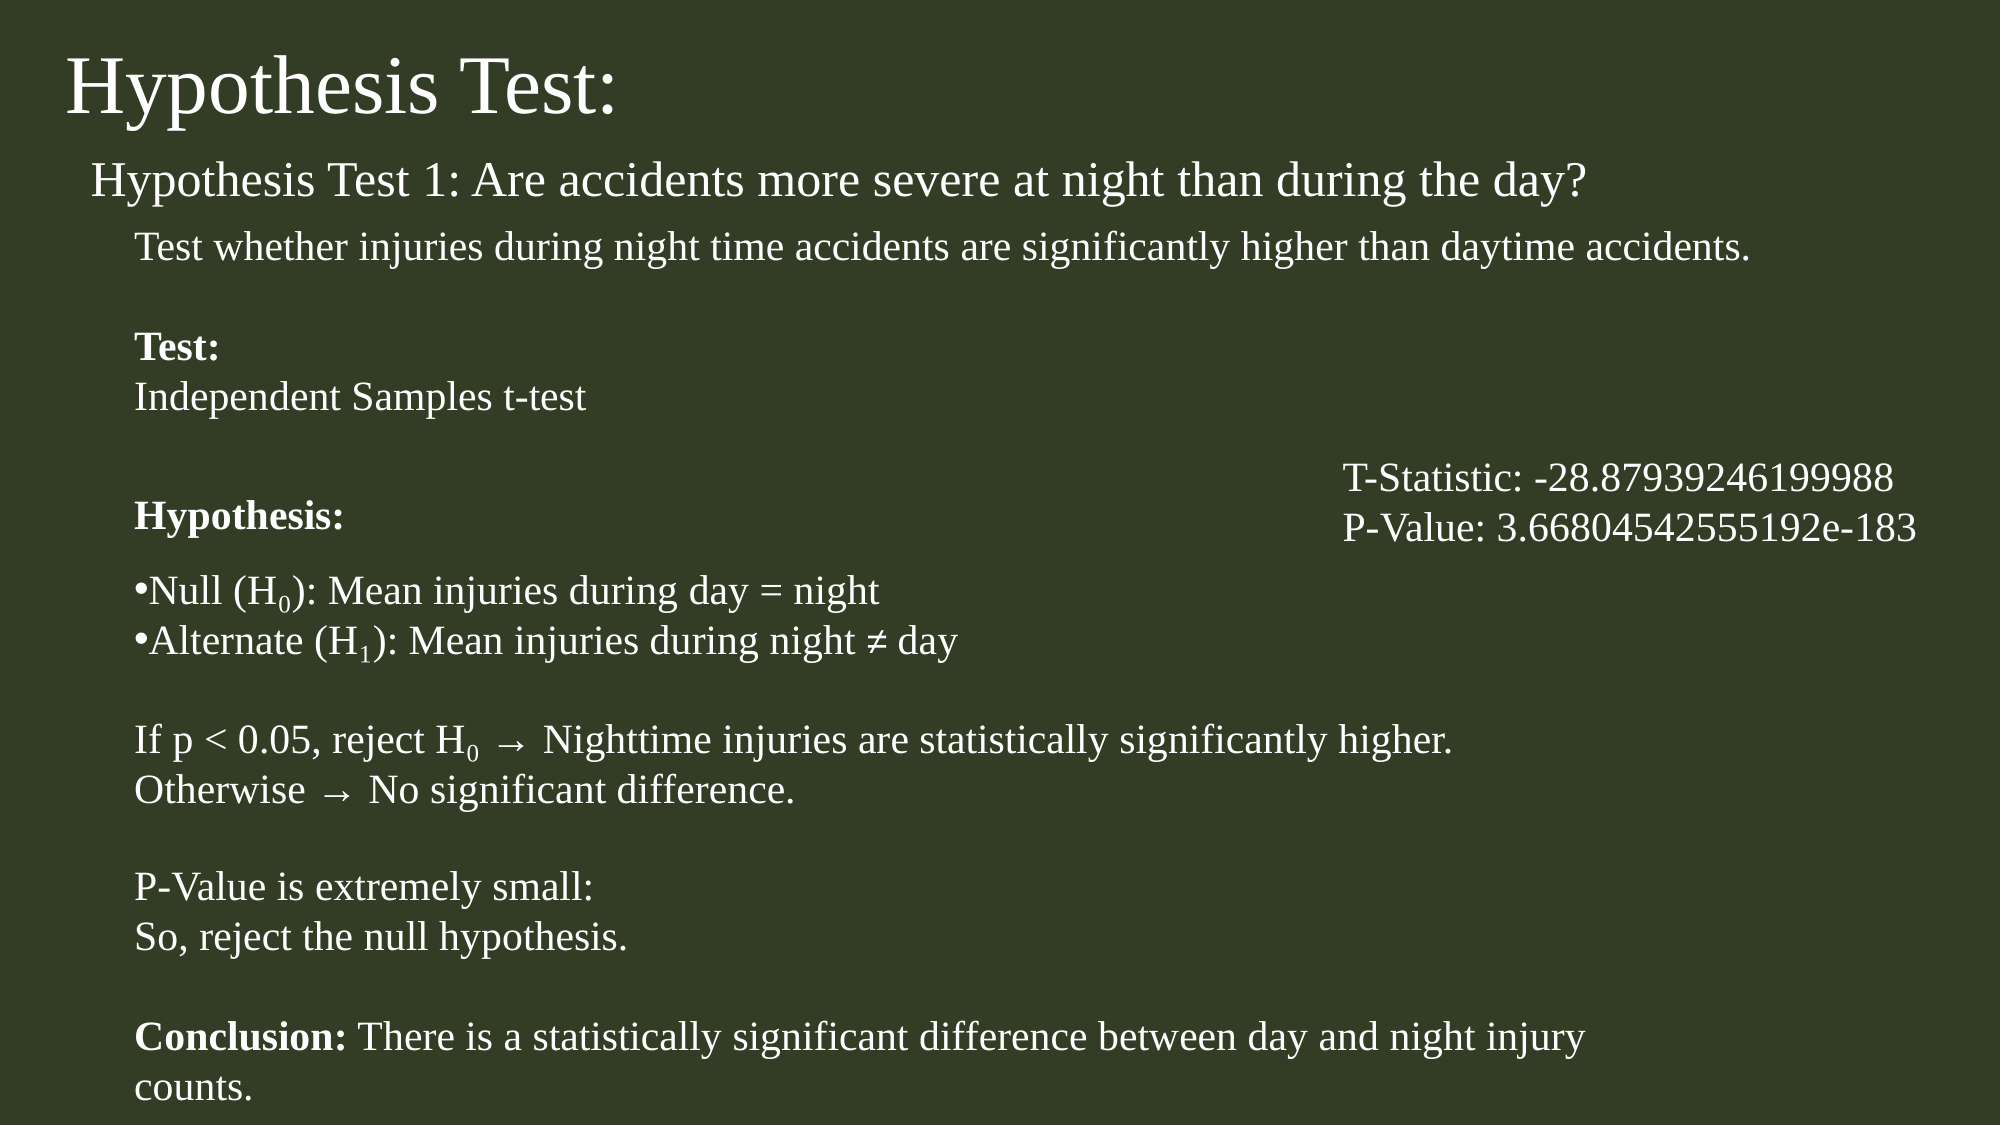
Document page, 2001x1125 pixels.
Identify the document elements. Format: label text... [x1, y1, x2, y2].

text_box Hypothesis Test: [50, 23, 1199, 138]
text_box P-Value is extremely small: So, reject the null hypothesis. Conclusion: There is a statistically significant difference between day and night injury counts. [119, 851, 1664, 1116]
text_box T-Statistic: -28.87939246199988 P-Value: 3.66804542555192e-183 [1327, 442, 2000, 557]
text_box Test whether injuries during night time accidents are significantly higher than daytime accidents. Test: Independent Samples t-test Hypothesis: Null (H₀): Mean injuries during day = night Alternate (H₁): Mean injuries during night ≠ day [119, 211, 1828, 671]
text_box Hypothesis Test 1: Are accidents more severe at night than during the day? [75, 139, 1707, 214]
text_box If p < 0.05, reject H₀ → Nighttime injuries are statistically significantly higher. Otherwise → No significant difference. [119, 704, 1750, 820]
